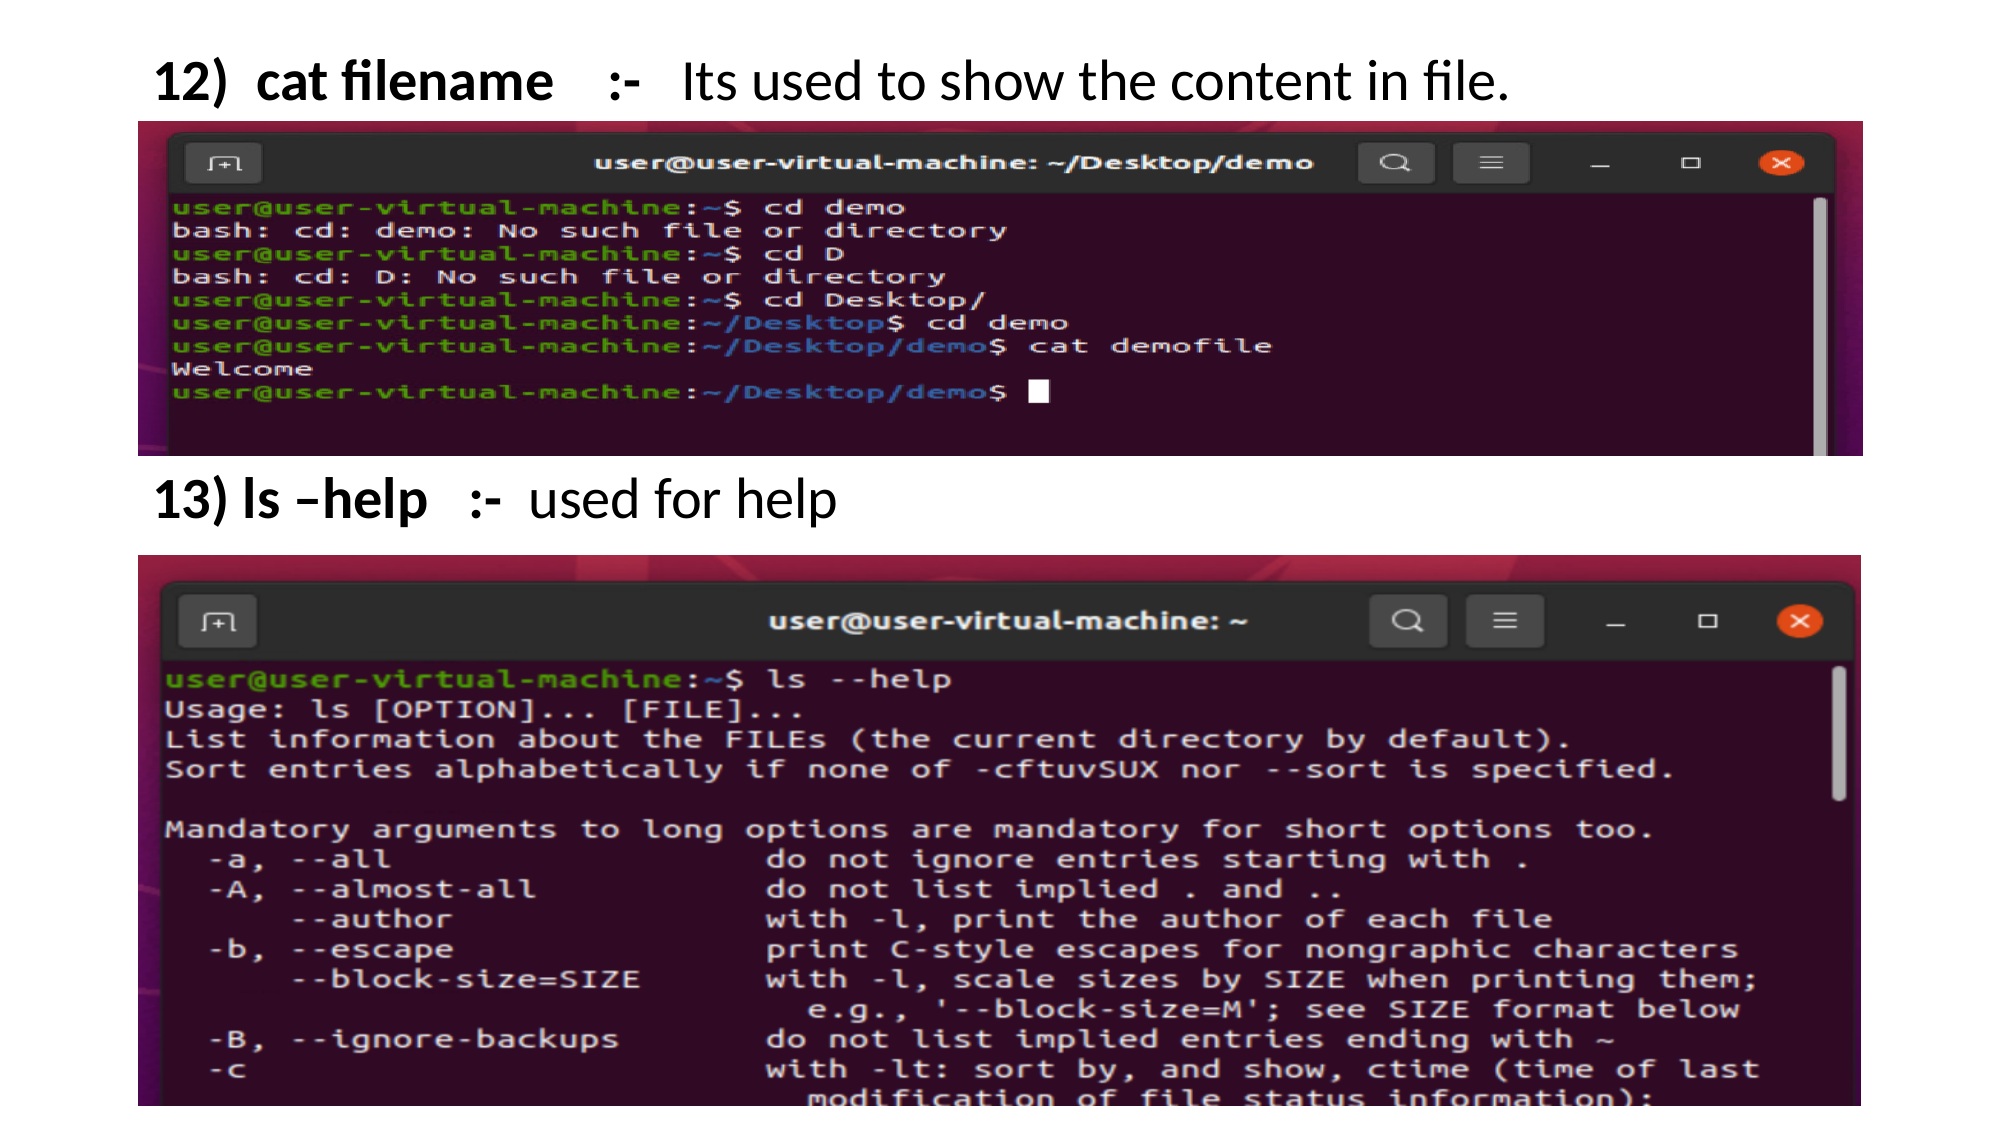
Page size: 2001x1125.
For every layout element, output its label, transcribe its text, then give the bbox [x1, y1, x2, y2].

picture [138, 121, 1863, 456]
list 12) cat filename :- Its used to show the content in file. 13) ls –help :- used for help [137, 42, 1863, 1067]
picture [138, 555, 1861, 1106]
